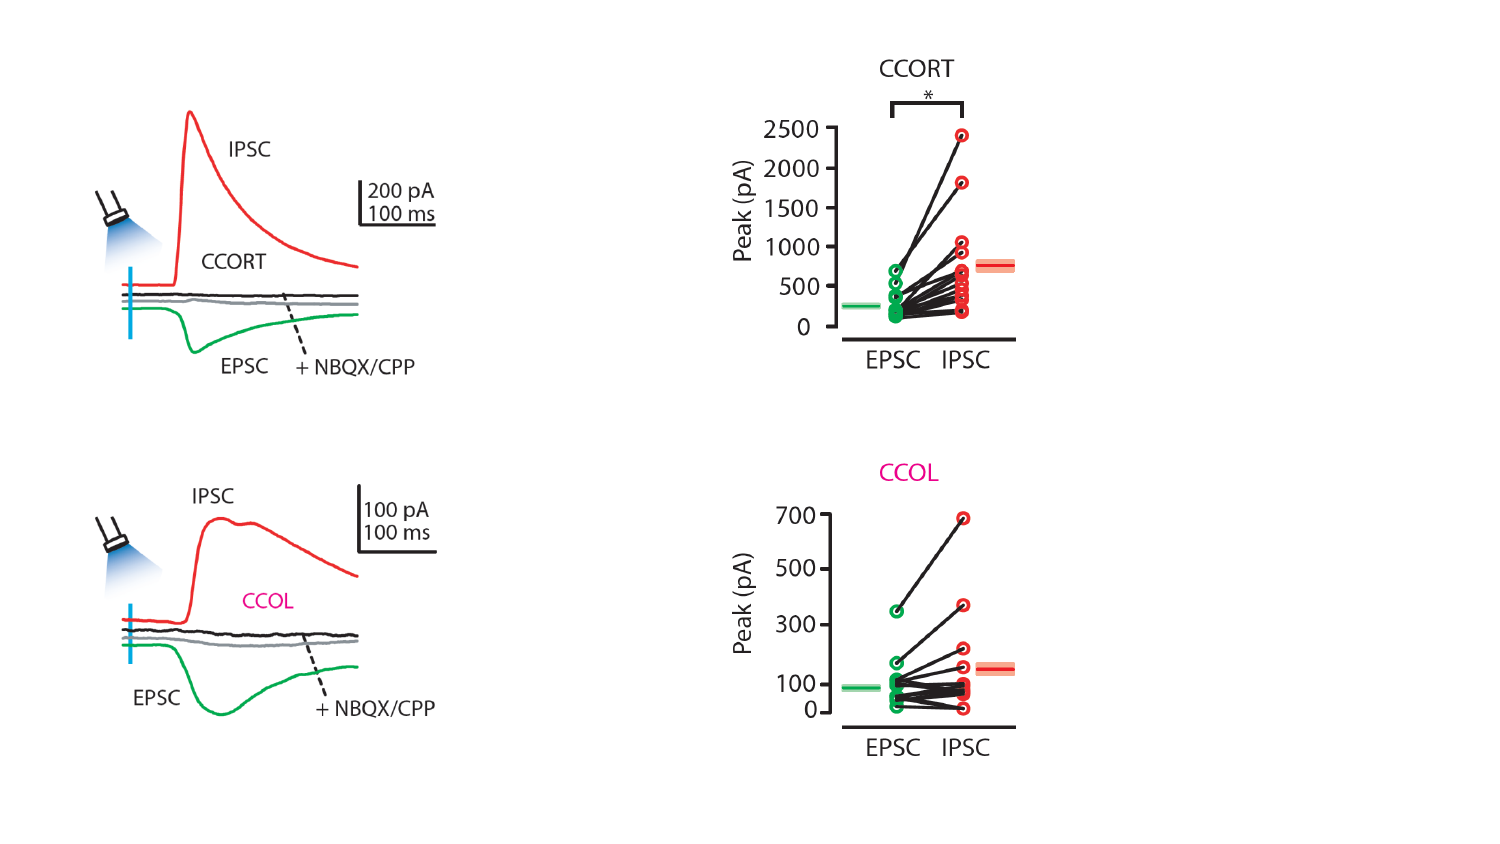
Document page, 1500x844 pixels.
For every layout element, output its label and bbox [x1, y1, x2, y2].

picture [87, 96, 460, 732]
picture [710, 37, 1038, 791]
